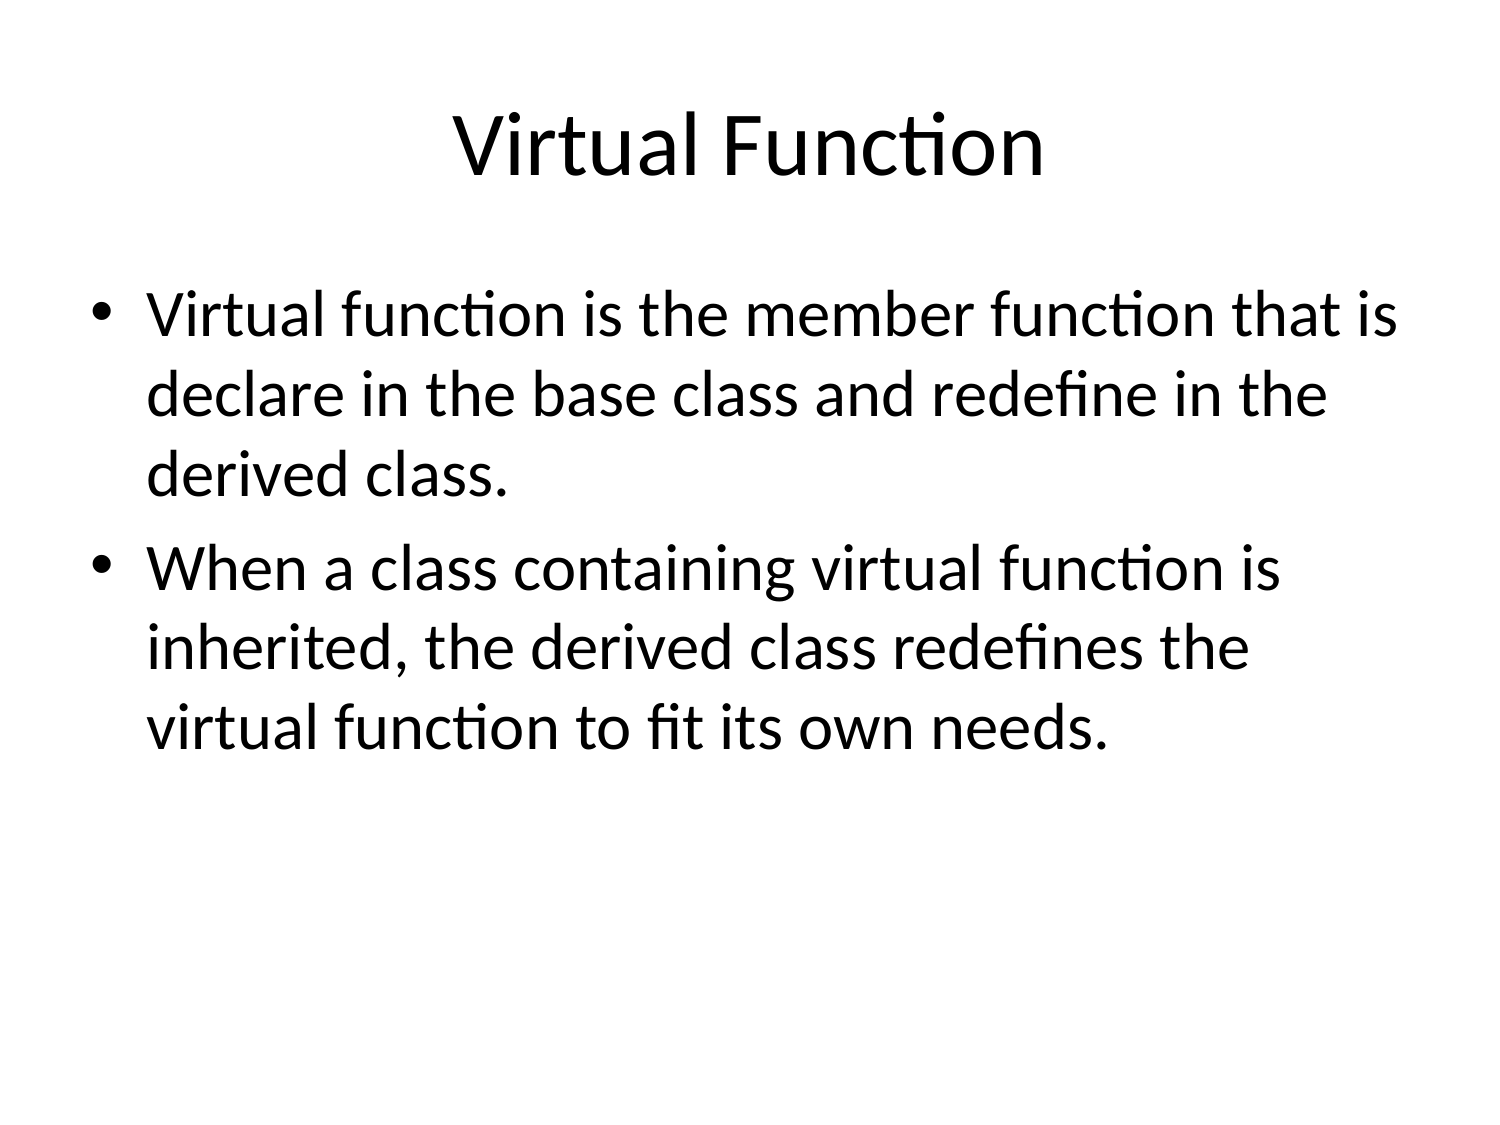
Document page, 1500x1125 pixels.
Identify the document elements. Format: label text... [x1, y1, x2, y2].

title Virtual Function [75, 45, 1425, 233]
list Virtual function is the member function that is declare in the base class and redefine in the derived class. When a class containing virtual function is inherited, the derived class redefines the virtual function to fit its own needs. [75, 262, 1425, 1005]
